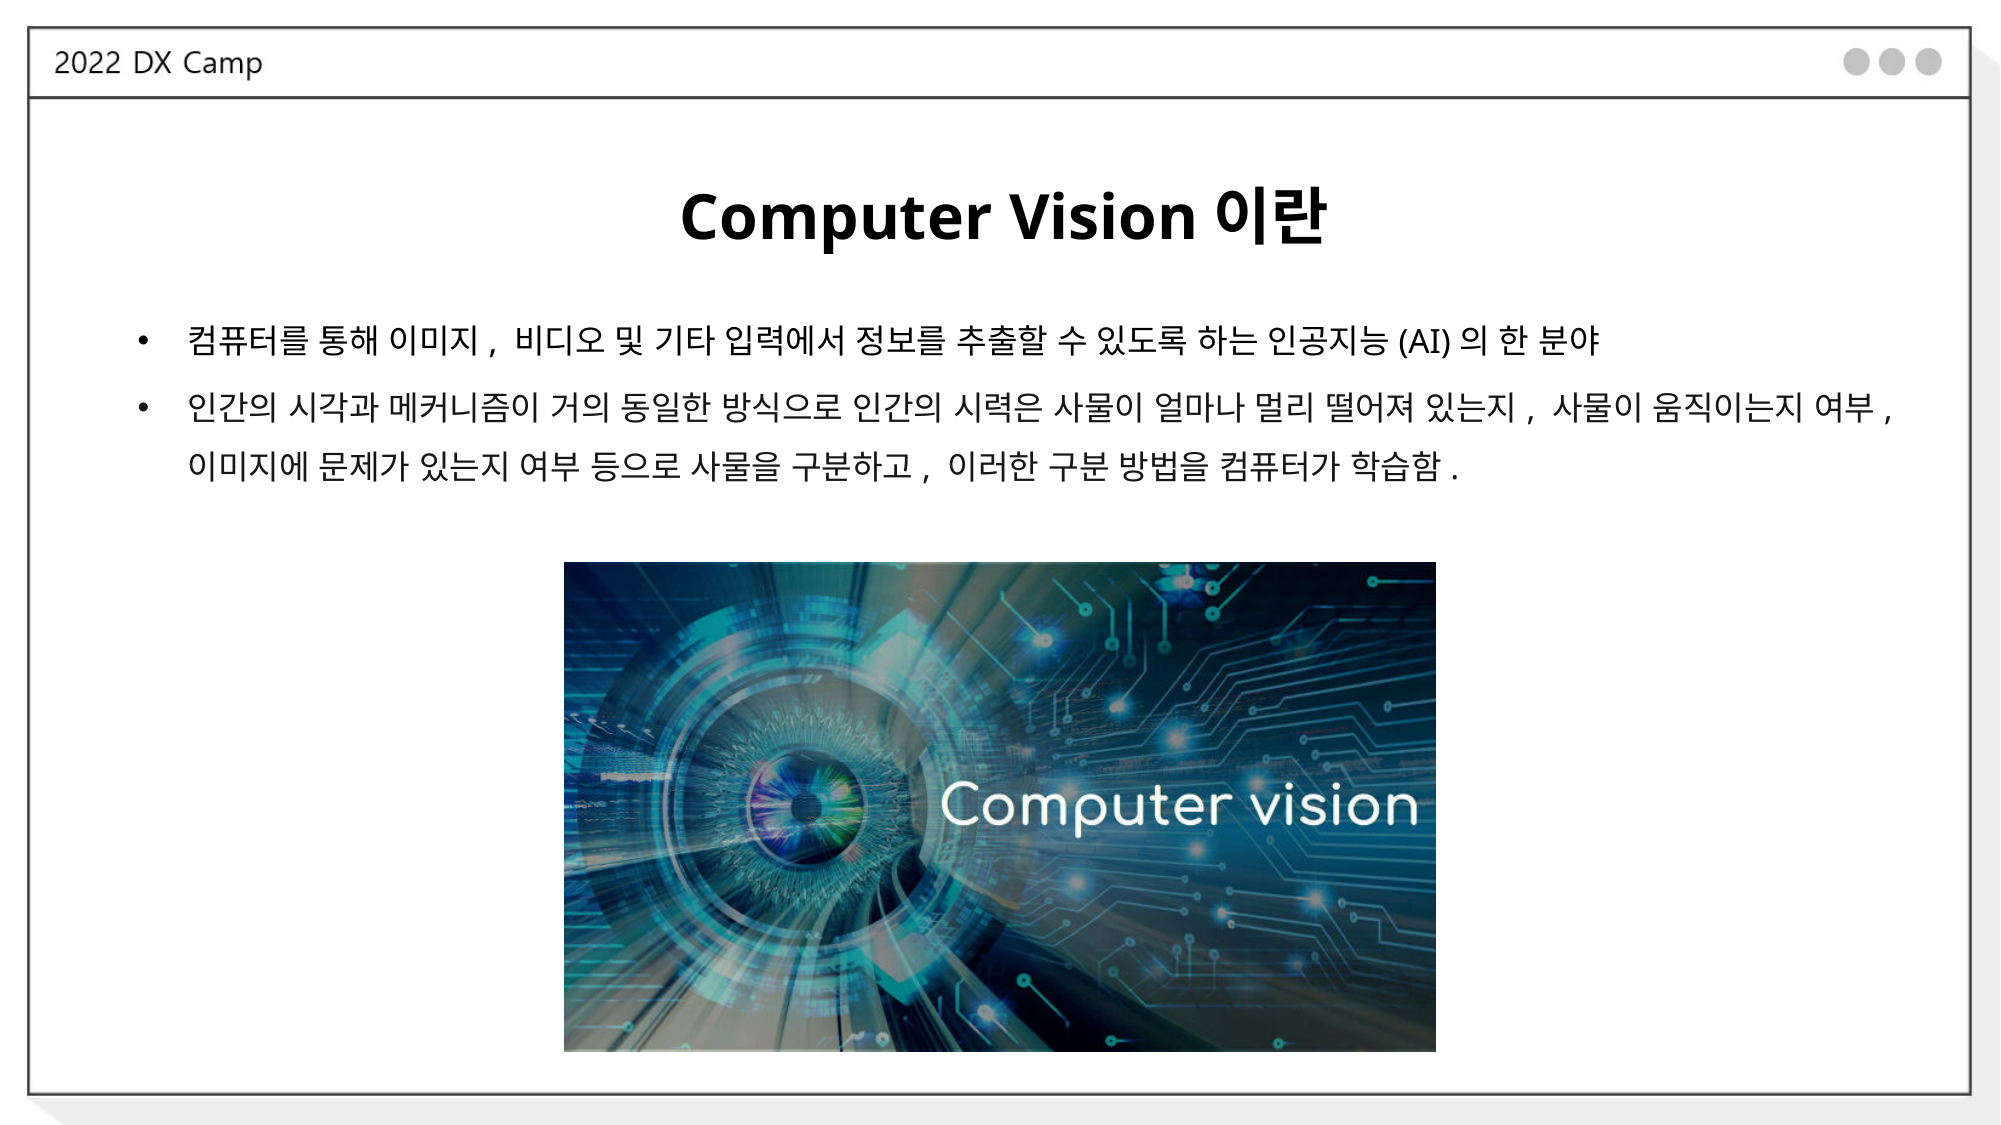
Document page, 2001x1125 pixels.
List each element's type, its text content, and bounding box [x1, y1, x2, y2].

text_box Computer Vision이란 [429, 142, 1580, 288]
text_box 컴퓨터를 통해 이미지, 비디오 및 기타 입력에서 정보를 추출할 수 있도록 하는 인공지능(AI)의 한 분야 인간의 시각과 메커니즘이 거의 동일한 방식으로 인간의 시력은 사물이 얼마나 멀리 떨어져 있는지, 사물이 움직이는지 여부, 이미지에 문제가 있는지 여부 등으로 사물을 구분하고, 이러한 구분 방법을 컴퓨터가 학습함. [127, 295, 1929, 914]
picture [0, 0, 2001, 1125]
